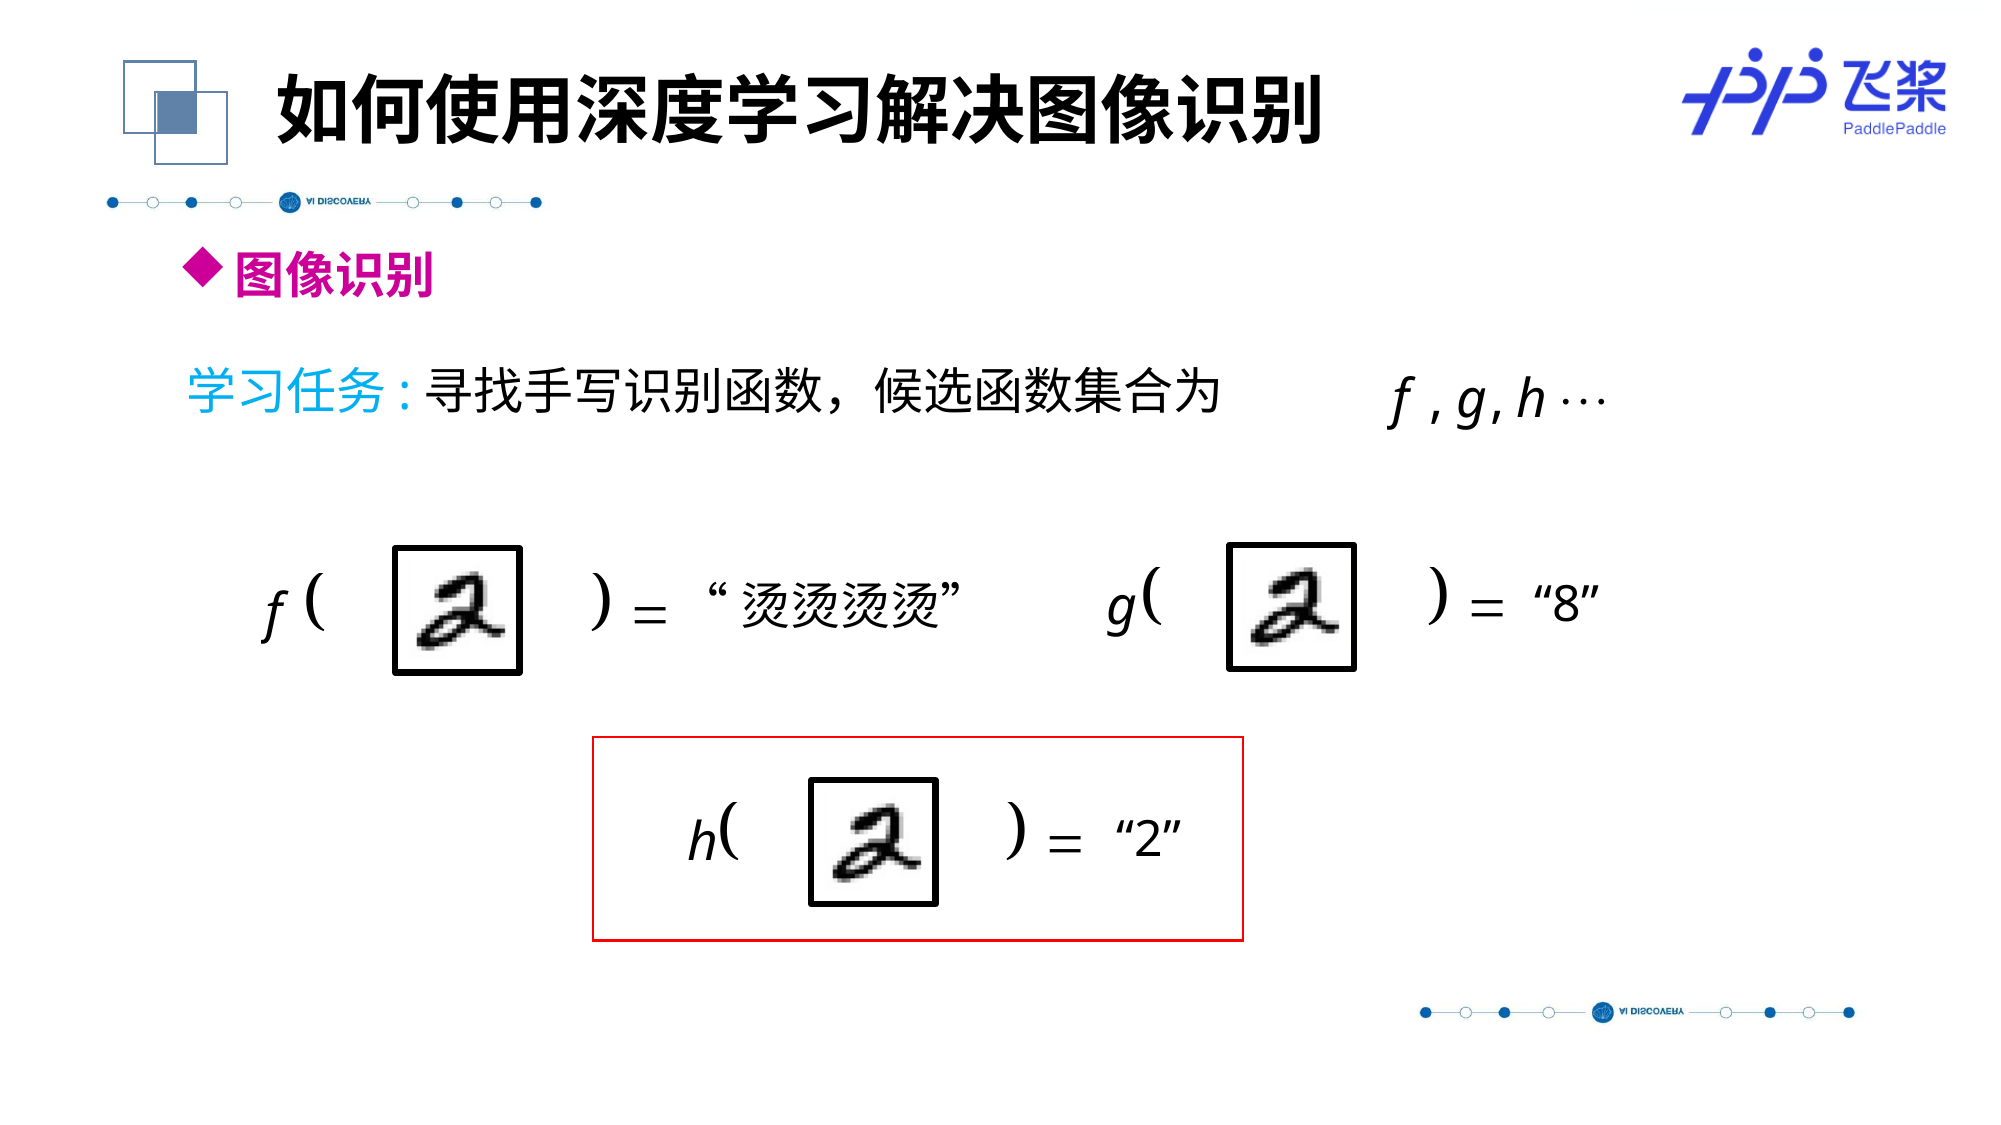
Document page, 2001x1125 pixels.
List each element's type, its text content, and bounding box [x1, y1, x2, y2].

picture [1635, 0, 1988, 173]
picture [814, 782, 933, 902]
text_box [1387, 368, 1619, 436]
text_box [1098, 567, 1232, 648]
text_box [680, 802, 814, 883]
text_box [1351, 567, 1504, 648]
picture [1408, 990, 1863, 1039]
picture [398, 551, 517, 670]
text_box 如何使用深度学习解决图像识别 [260, 54, 1411, 160]
picture [1232, 547, 1351, 666]
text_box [933, 802, 1085, 883]
text_box [592, 736, 1244, 942]
text_box “8” [1492, 563, 1642, 639]
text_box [261, 573, 398, 654]
text_box 图像识别 [163, 236, 1426, 311]
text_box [517, 573, 671, 654]
text_box 学习任务:寻找手写识别函数，候选函数集合为 [171, 352, 1239, 427]
text_box “烫烫烫烫” [657, 567, 1011, 642]
picture [95, 180, 550, 229]
